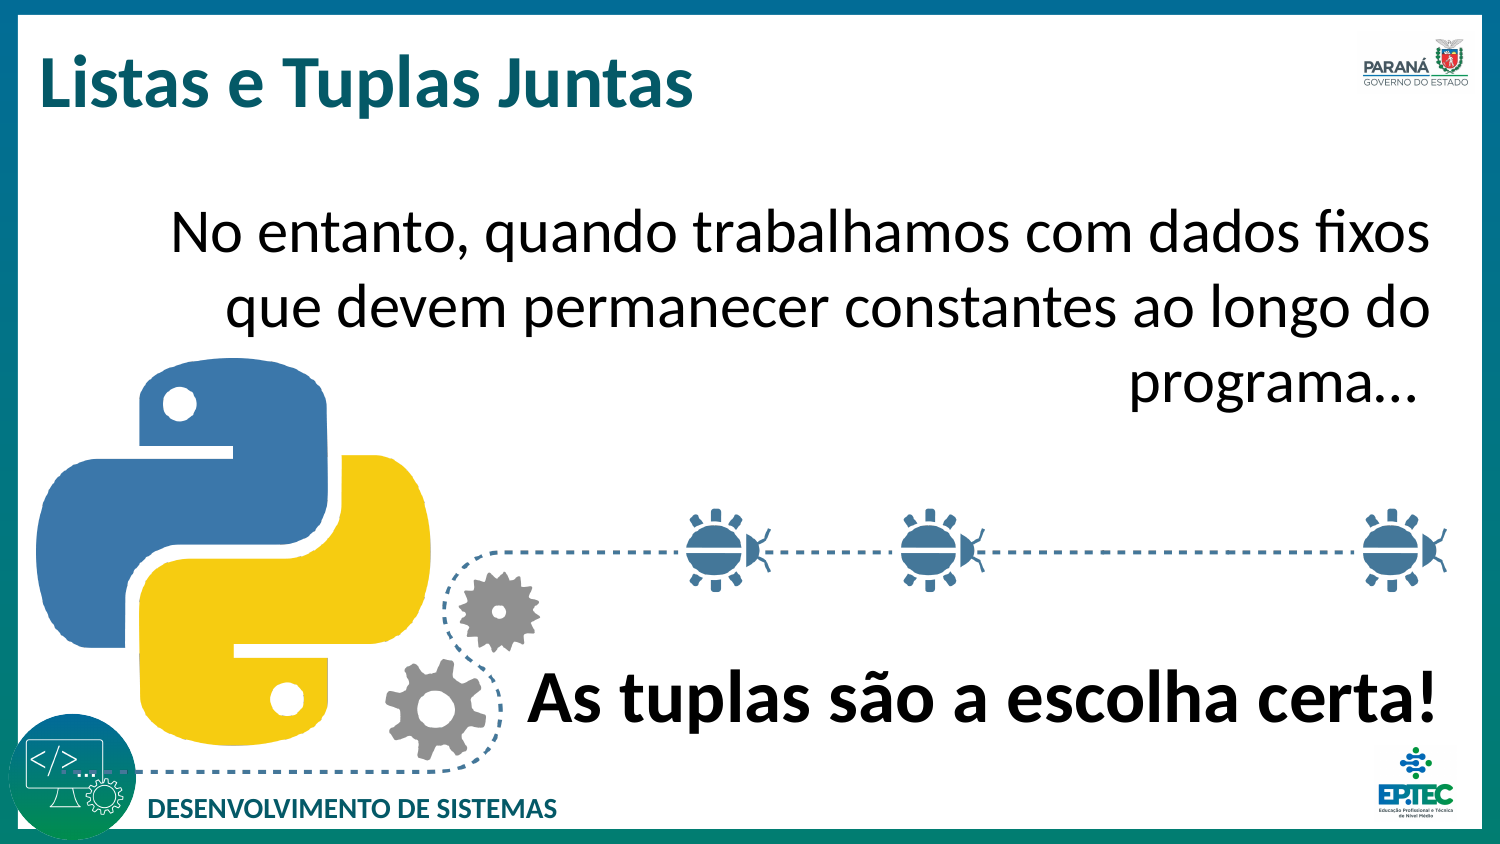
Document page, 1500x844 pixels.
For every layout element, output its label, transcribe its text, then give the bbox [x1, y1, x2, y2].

picture [0, 273, 17, 277]
text_box Listas e Tuplas Juntas [24, 24, 1448, 130]
text_box As tuplas são a escolha certa! [782, 656, 1457, 753]
picture [1356, 30, 1475, 94]
picture [8, 346, 1455, 841]
picture [1482, 273, 1500, 277]
picture [1374, 745, 1457, 822]
text_box No entanto, quando trabalhamos com dados fixos que devem permanecer constantes ao longo do programa… [70, 174, 1448, 478]
text_box [17, 14, 1482, 829]
